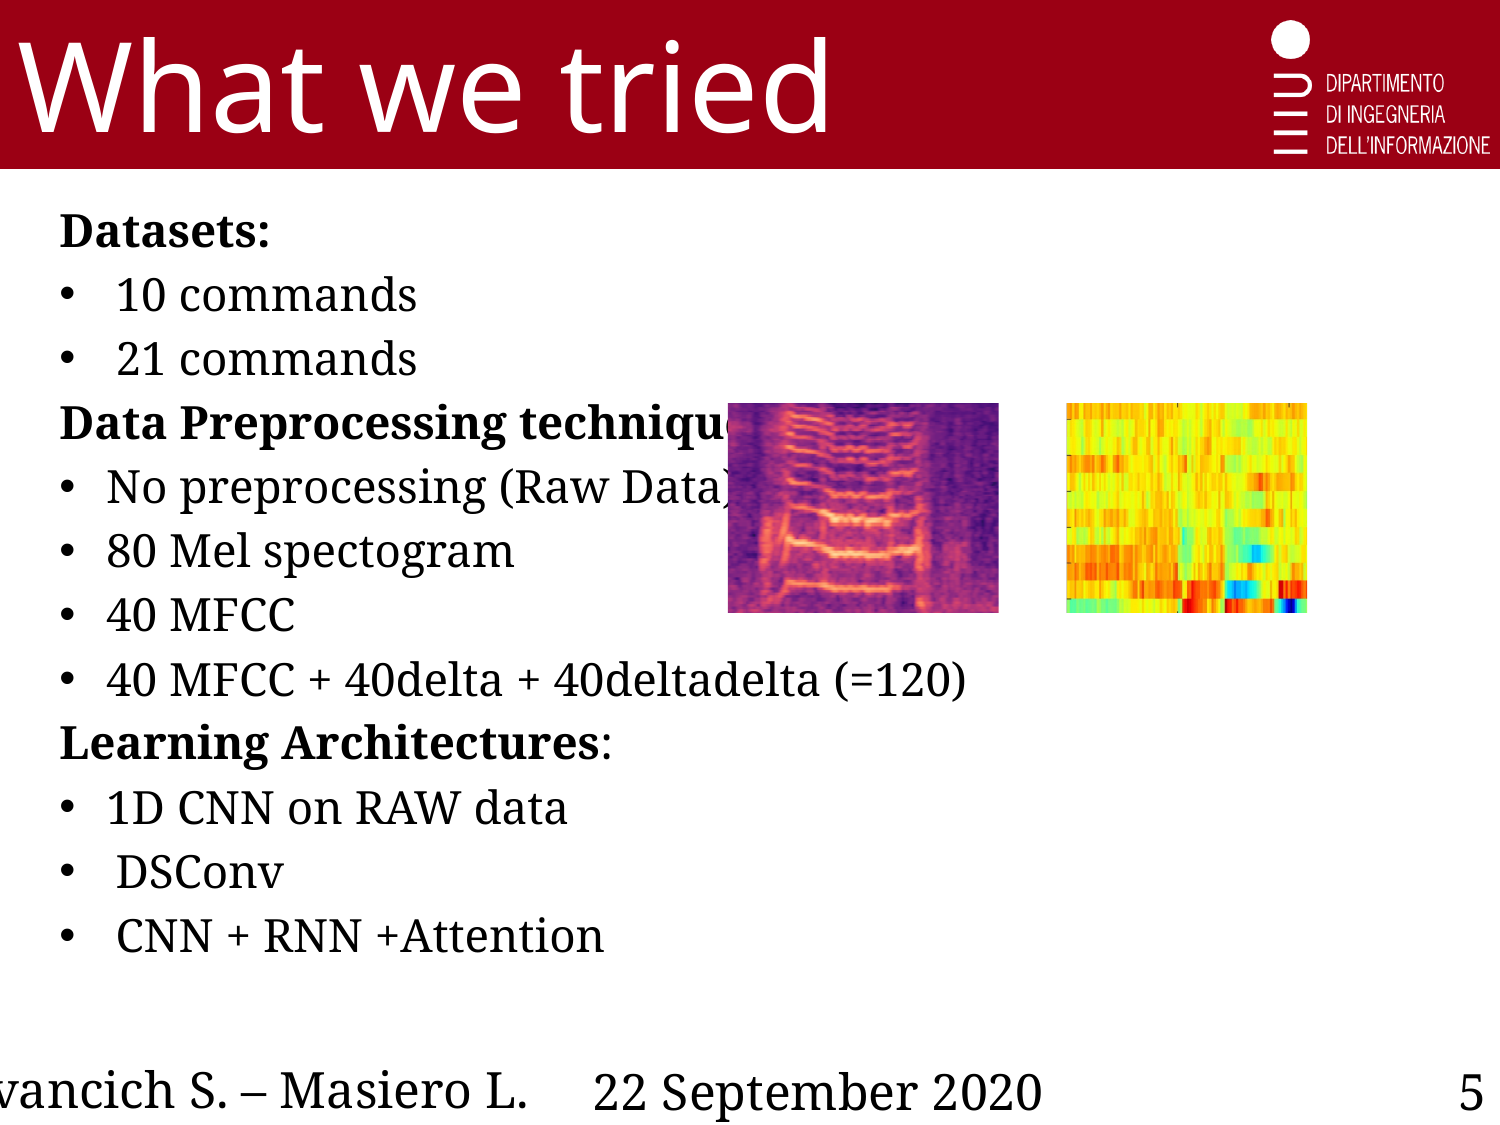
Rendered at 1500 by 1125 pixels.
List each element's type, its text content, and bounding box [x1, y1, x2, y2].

picture [1453, 20, 1490, 154]
text_box 5 [1444, 1053, 1500, 1125]
text_box Ivancich S. – Masiero L. [0, 1051, 545, 1125]
text_box What we tried [2, 0, 1453, 167]
text_box 22 September 2020 [578, 1053, 1059, 1125]
text_box Datasets: 10 commands 21 commands Data Preprocessing techniques: No preprocessing (Raw Data) 80 Mel spectogram 40 MFCC 40 MFCC + 40delta + 40deltadelta (=120) Learning Architectures: 1D CNN on RAW data DSConv CNN + RNN +Attention [44, 193, 1456, 1027]
picture [1066, 402, 1308, 613]
picture [727, 402, 1000, 613]
